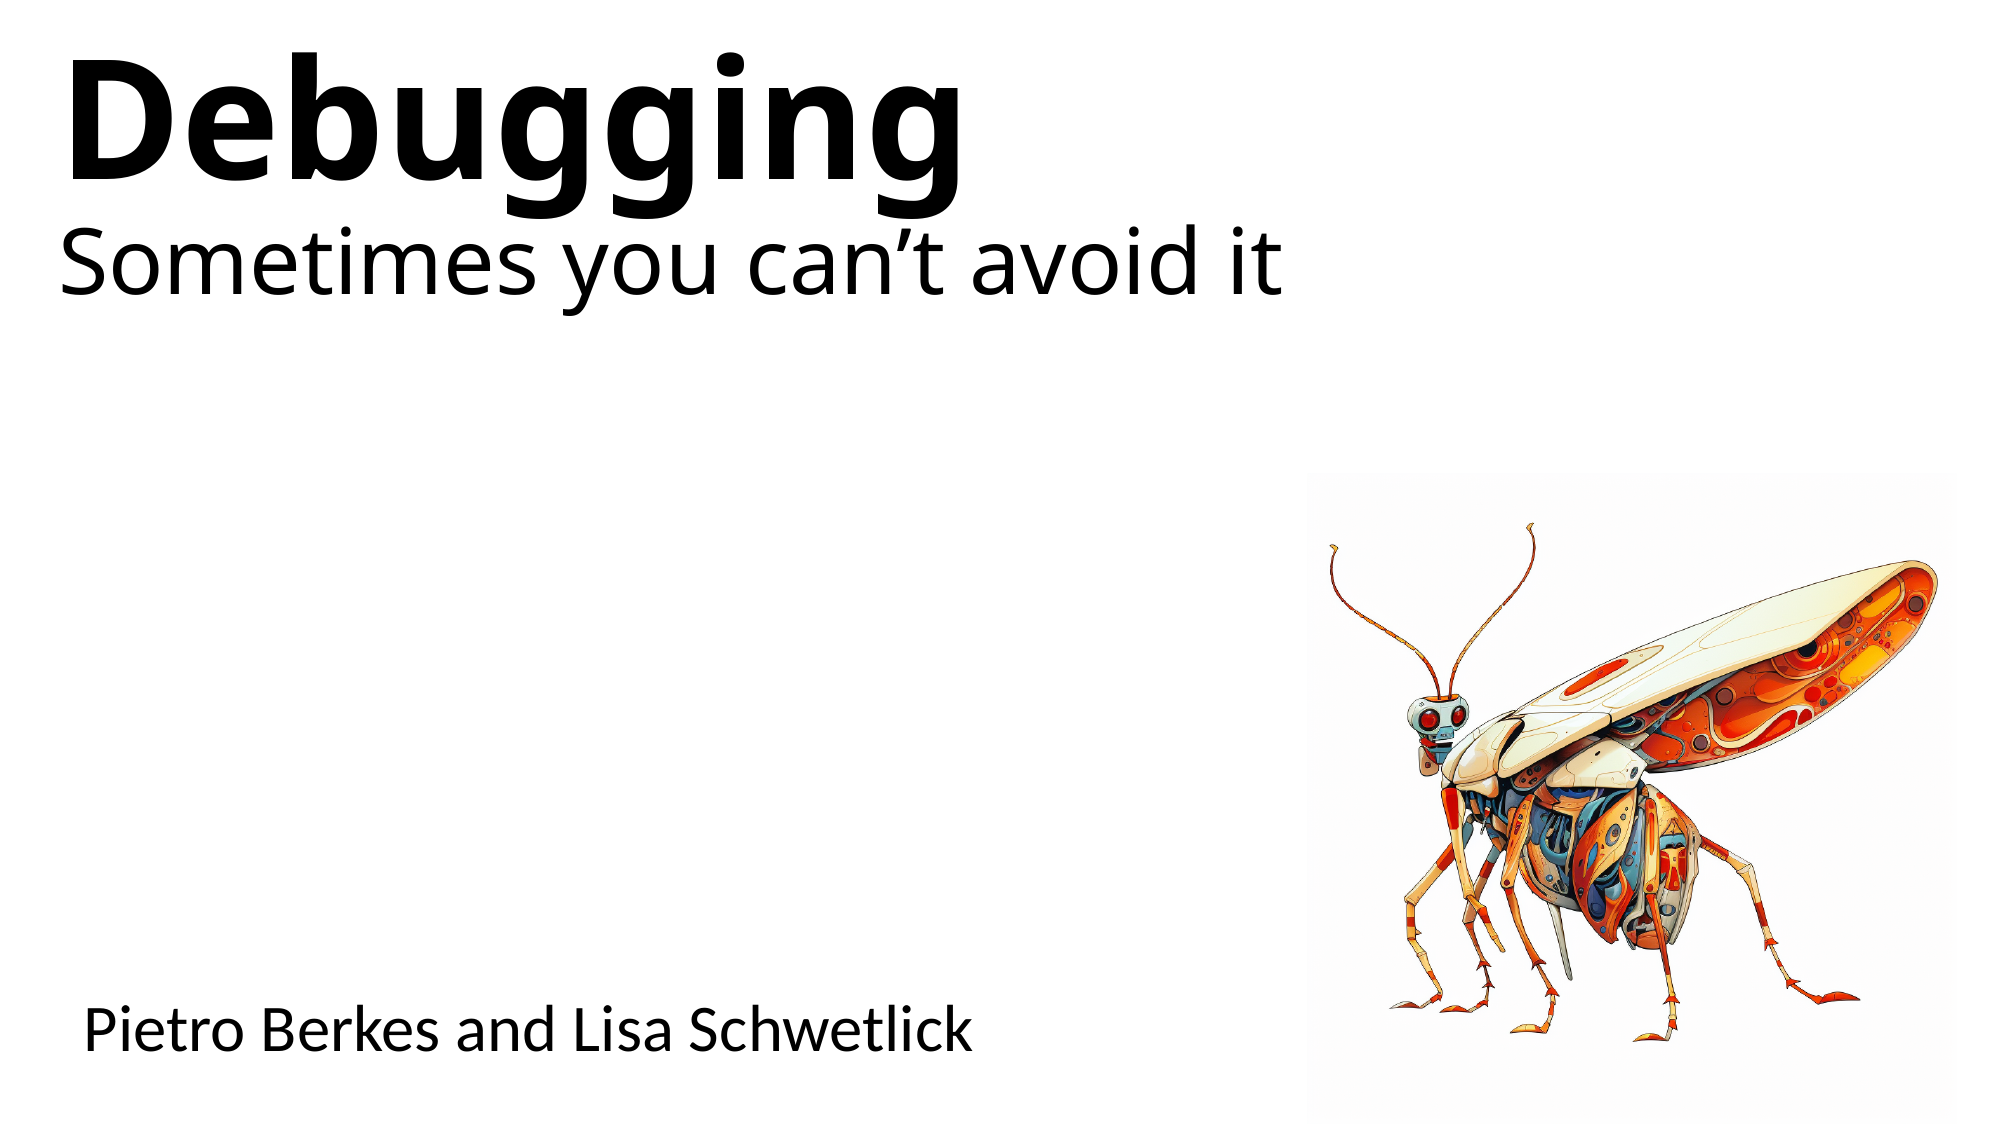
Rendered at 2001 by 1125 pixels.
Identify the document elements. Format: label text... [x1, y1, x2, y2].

text_box Pietro Berkes and Lisa Schwetlick [43, 986, 1015, 1077]
text_box Debugging Sometimes you can’t avoid it [43, 42, 1697, 322]
picture [1307, 473, 1957, 1124]
